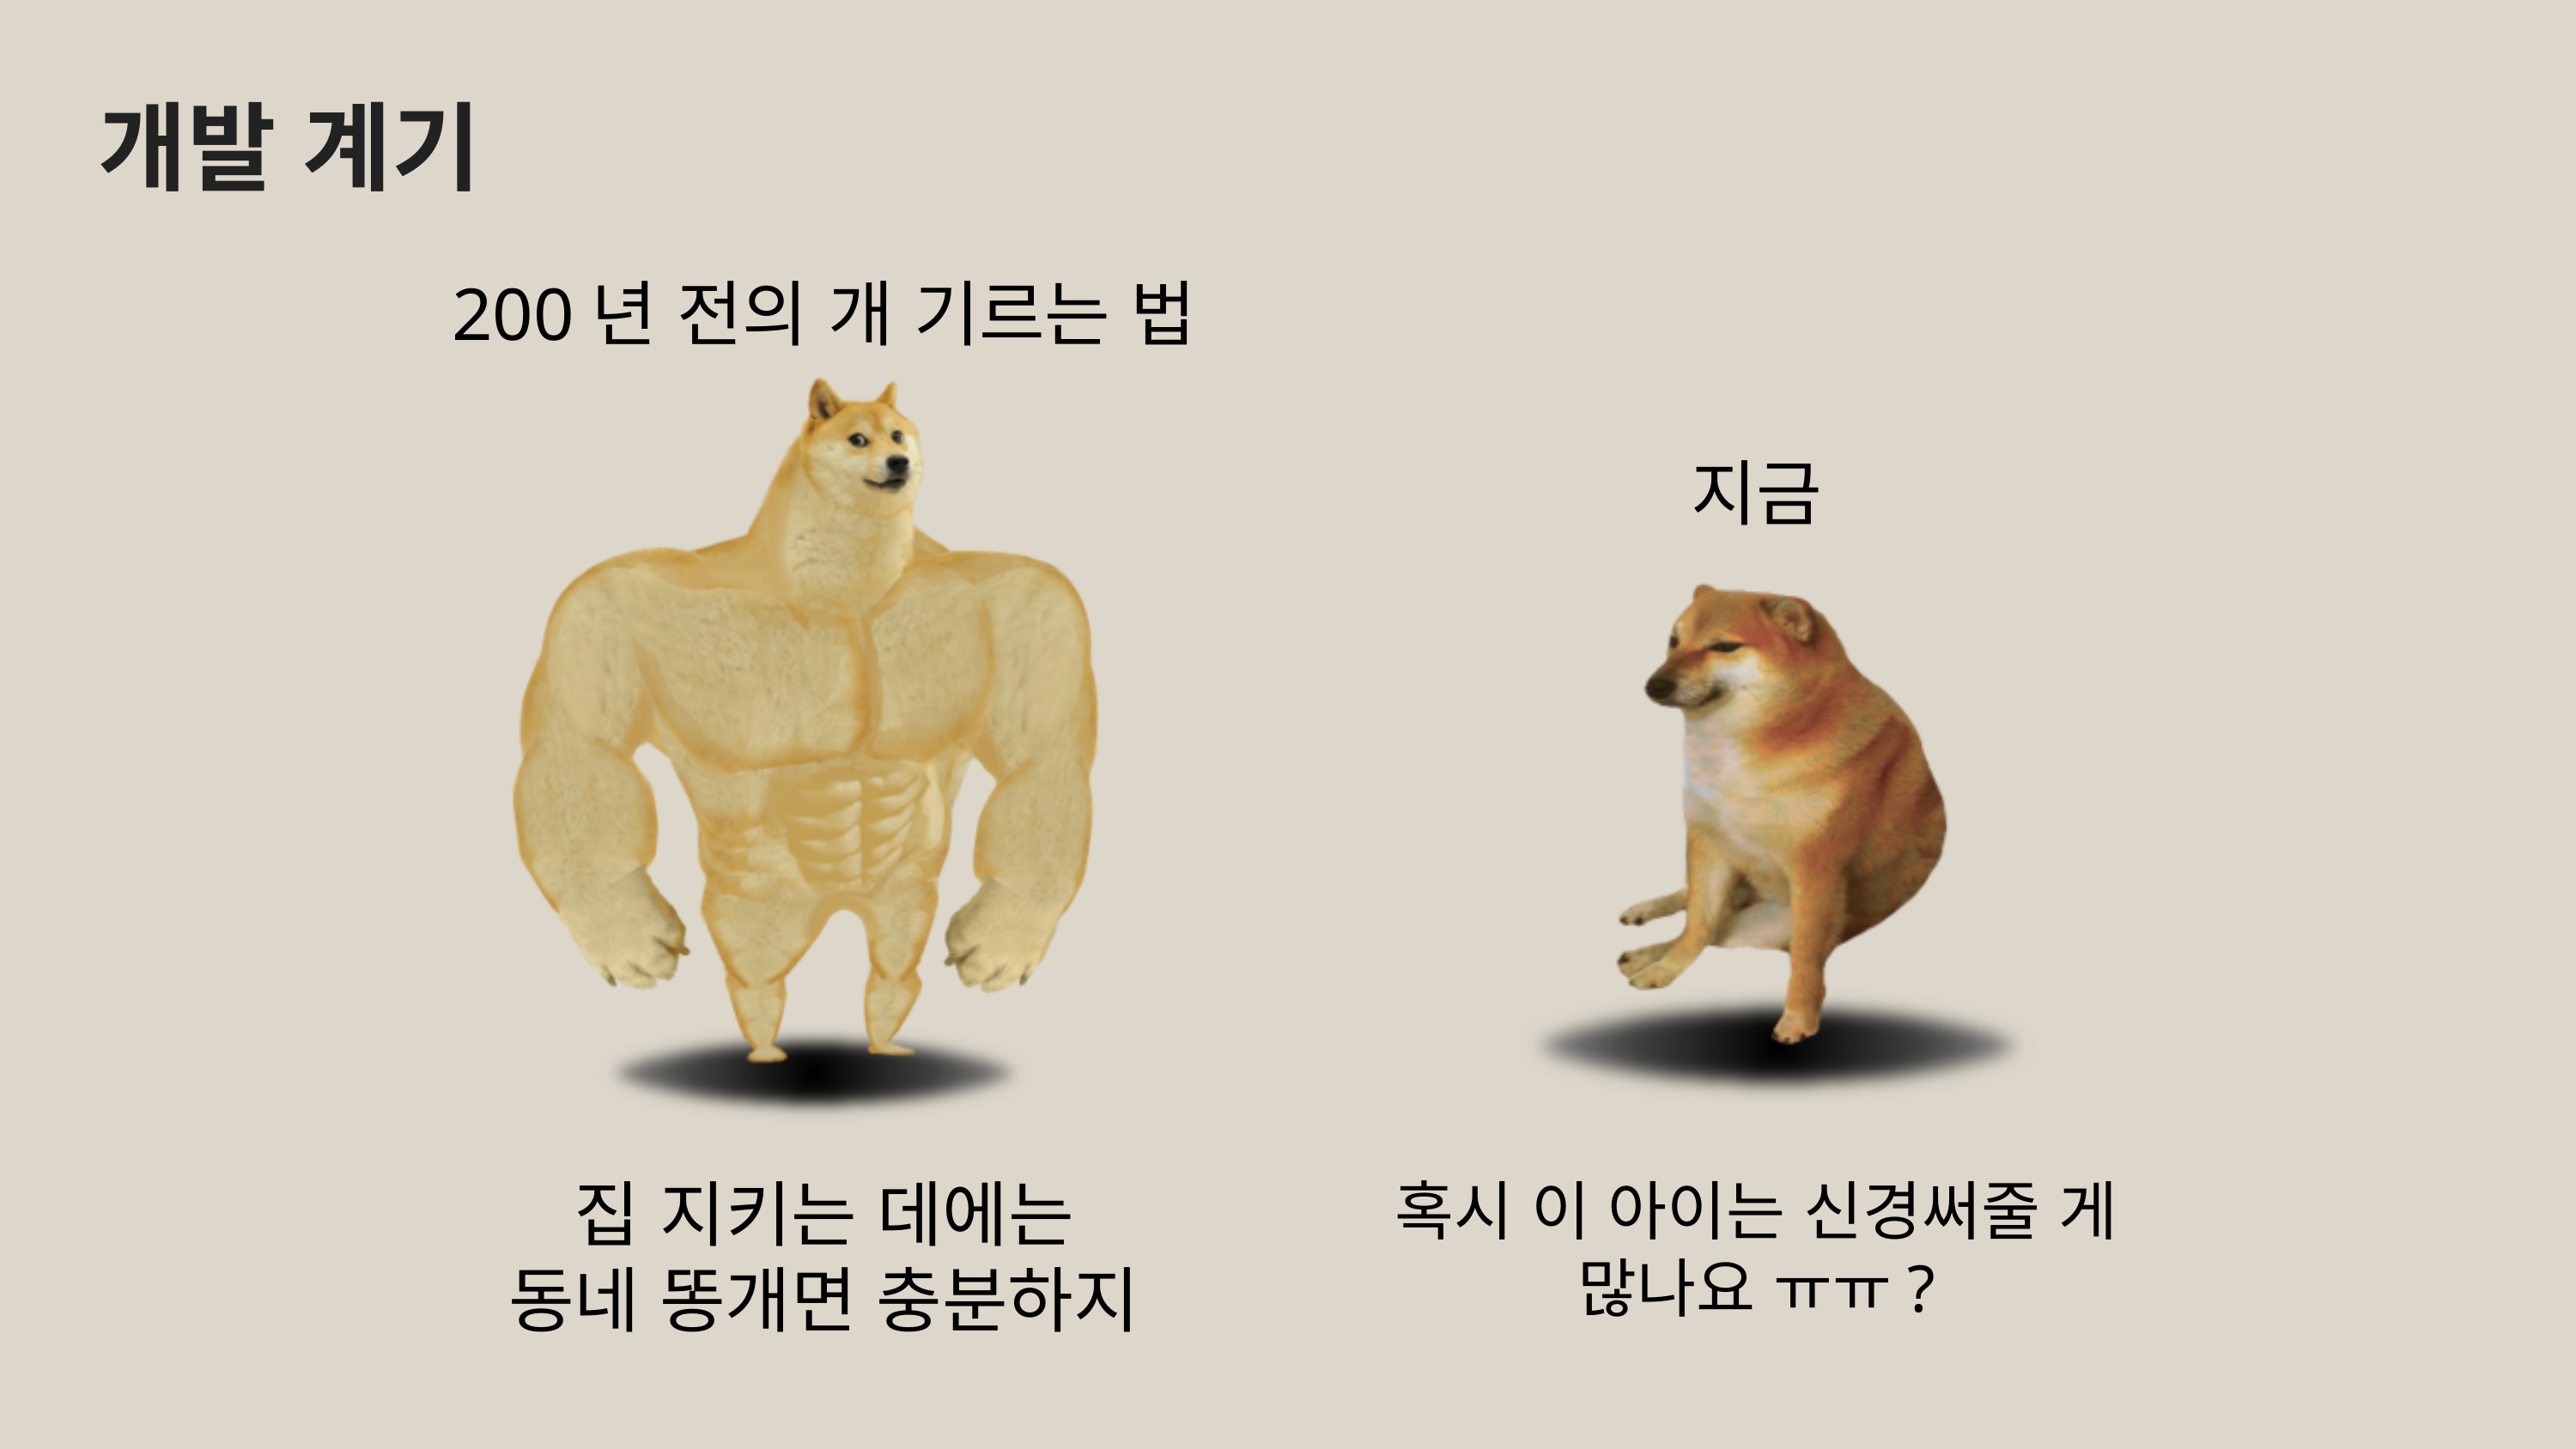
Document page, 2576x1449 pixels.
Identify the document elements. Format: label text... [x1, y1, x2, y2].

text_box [1374, 431, 2140, 1334]
picture [459, 352, 1189, 1165]
text_box 200년 전의 개 기르는 법 [439, 263, 1210, 361]
text_box 집 지키는 데에는 동네 똥개면 충분하지 [495, 1173, 1153, 1348]
text_box 개발 계기 [85, 80, 793, 209]
